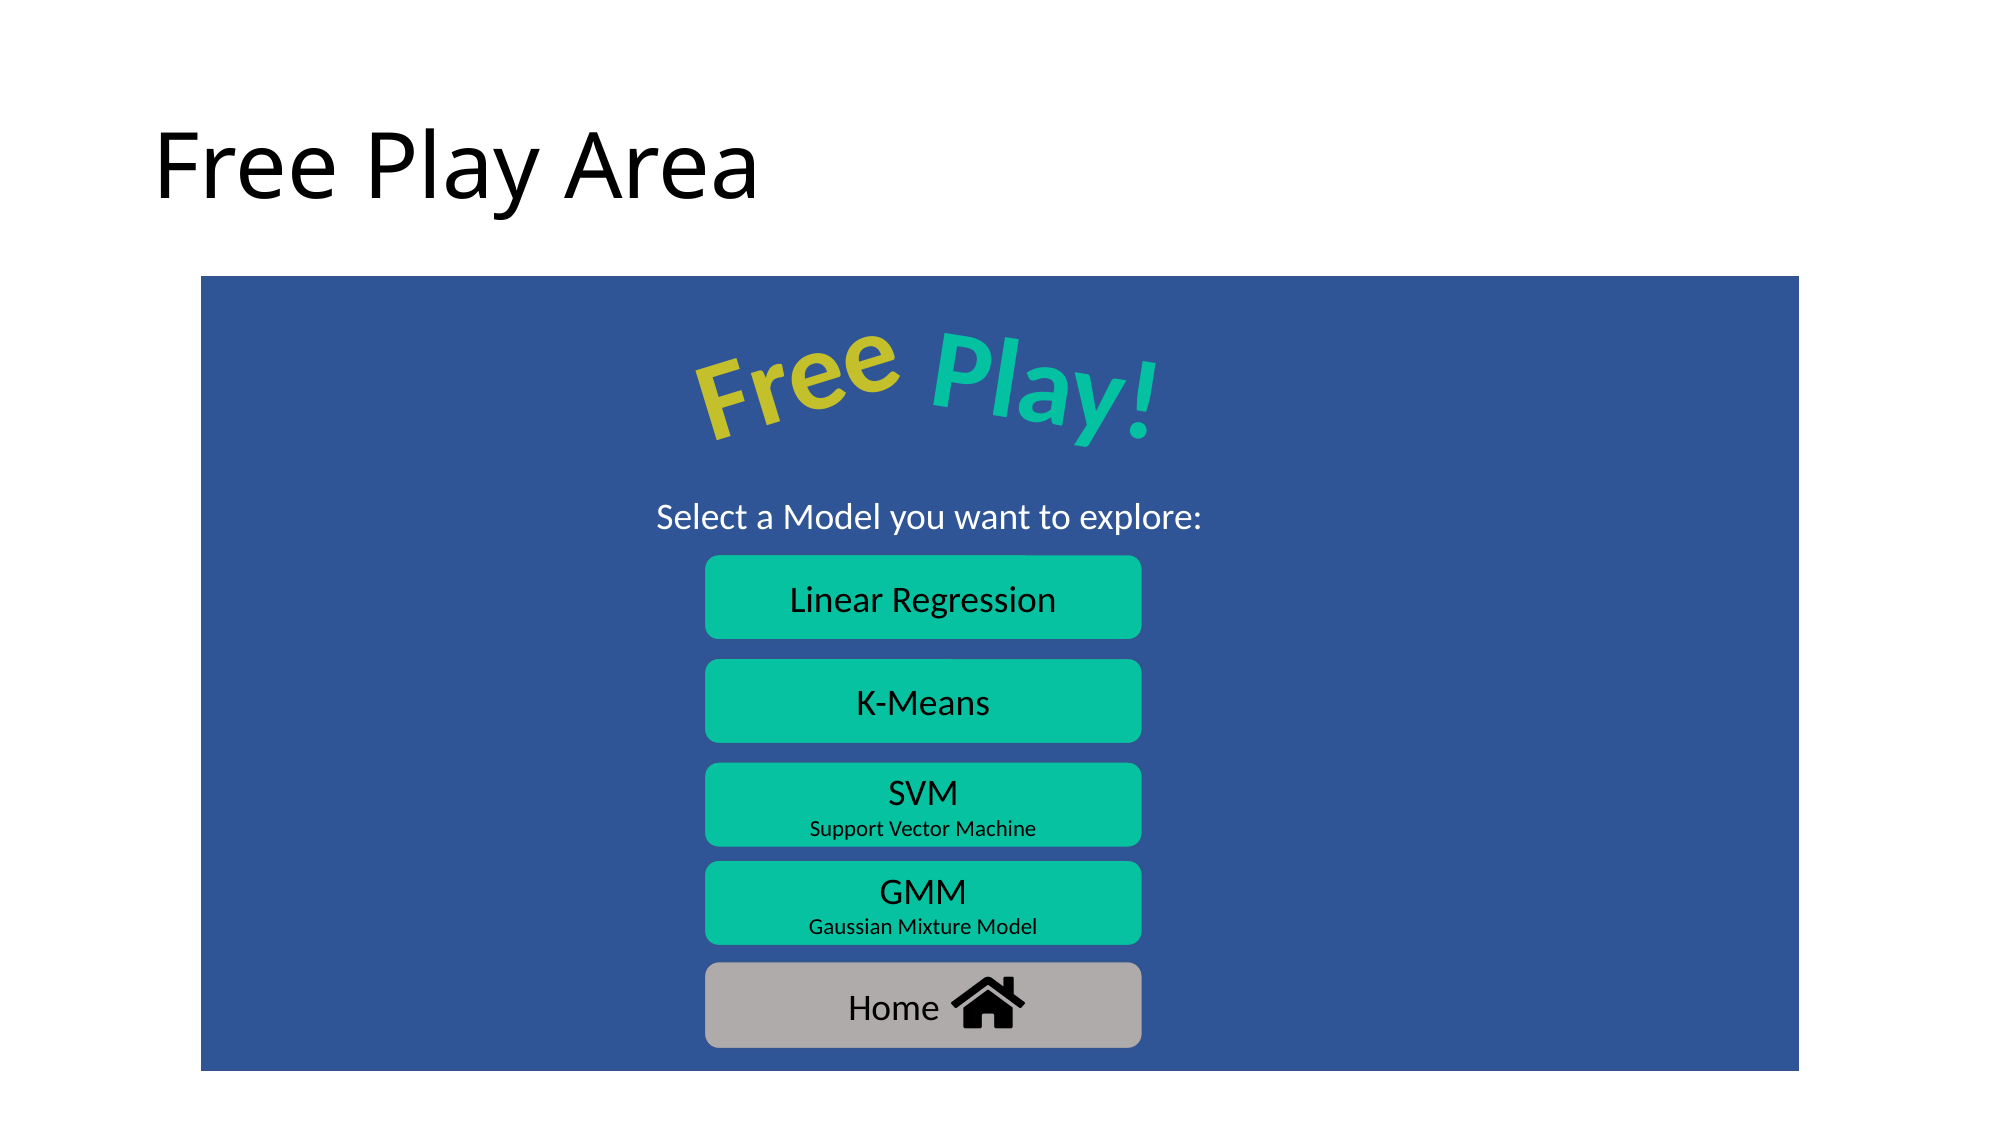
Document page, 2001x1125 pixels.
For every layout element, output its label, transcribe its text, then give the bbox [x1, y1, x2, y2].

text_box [704, 961, 1143, 1049]
text_box [201, 276, 1799, 1071]
text_box Linear Regression [703, 553, 1144, 642]
text_box K-Means [703, 656, 1144, 745]
text_box Play! [907, 284, 1190, 473]
title Free Play Area [137, 59, 1863, 278]
text_box Select a Model you want to explore: [641, 484, 1227, 544]
text_box Free [641, 257, 926, 482]
text_box GMM Gaussian Mixture Model [703, 858, 1144, 947]
text_box SVM Support Vector Machine [703, 760, 1144, 849]
